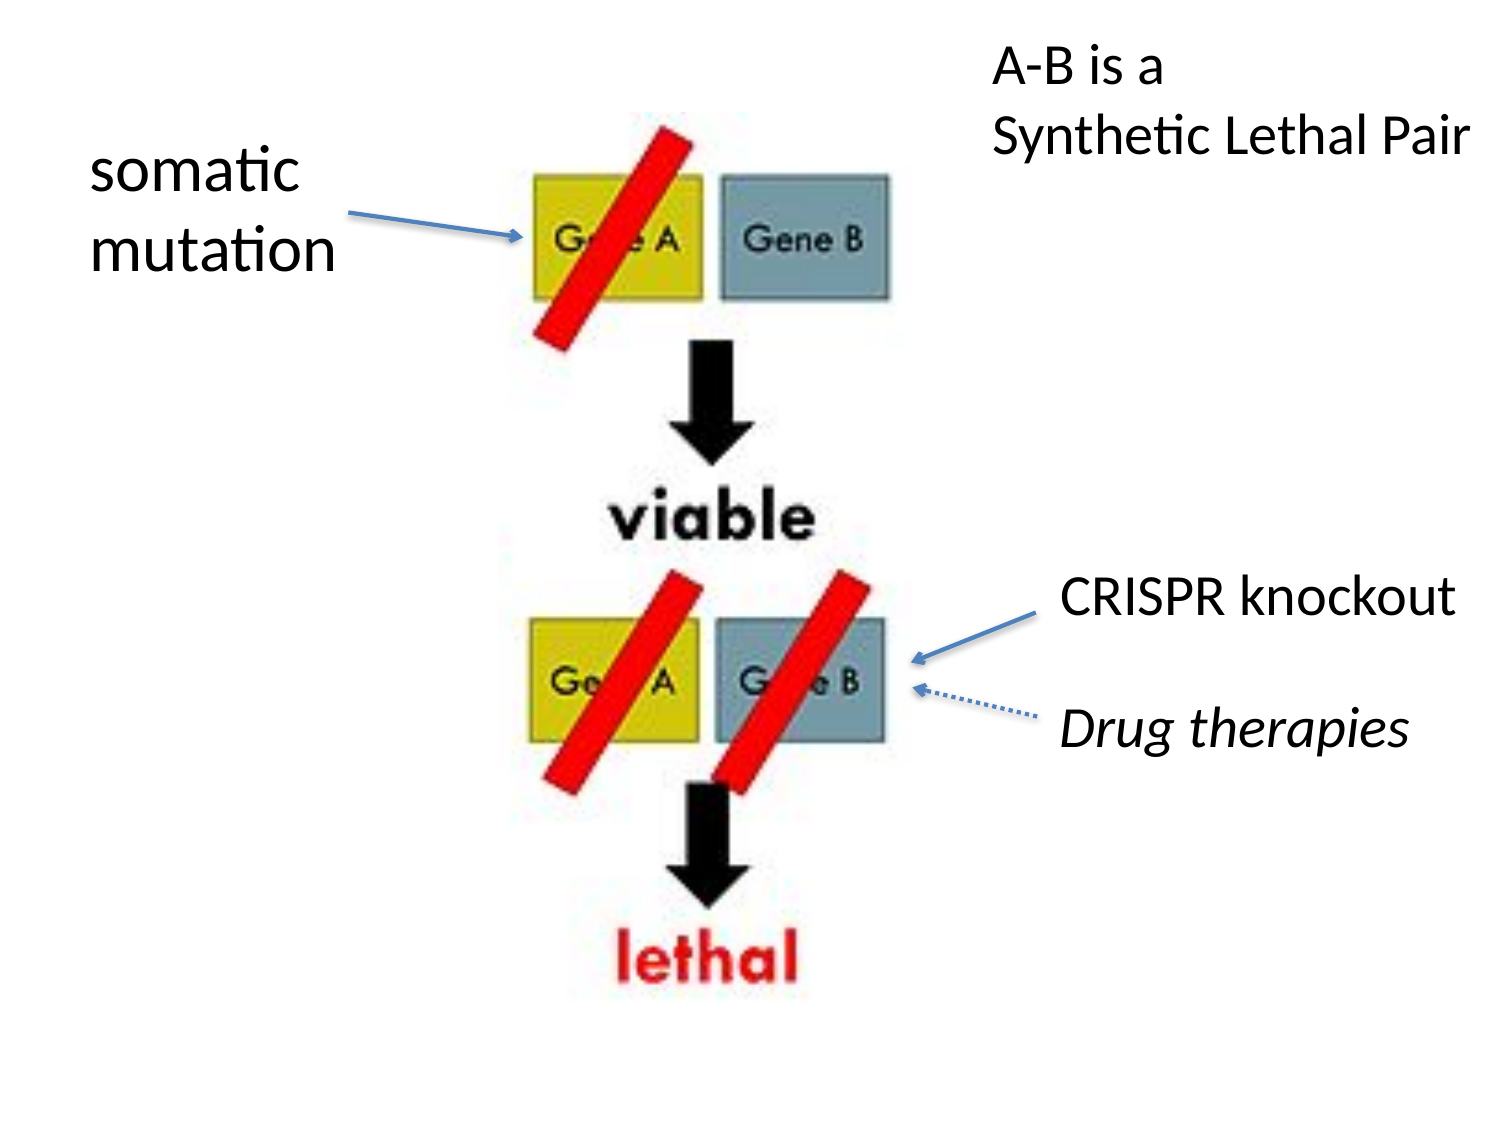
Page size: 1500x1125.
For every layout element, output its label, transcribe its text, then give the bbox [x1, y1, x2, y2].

text_box somatic mutation [74, 117, 353, 292]
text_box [910, 612, 1037, 663]
text_box CRISPR knockout [1045, 549, 1473, 635]
picture [498, 112, 912, 1023]
text_box A-B is a Synthetic Lethal Pair [978, 18, 1488, 174]
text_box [912, 687, 1038, 717]
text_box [348, 212, 524, 238]
text_box Drug therapies [1045, 681, 1426, 767]
